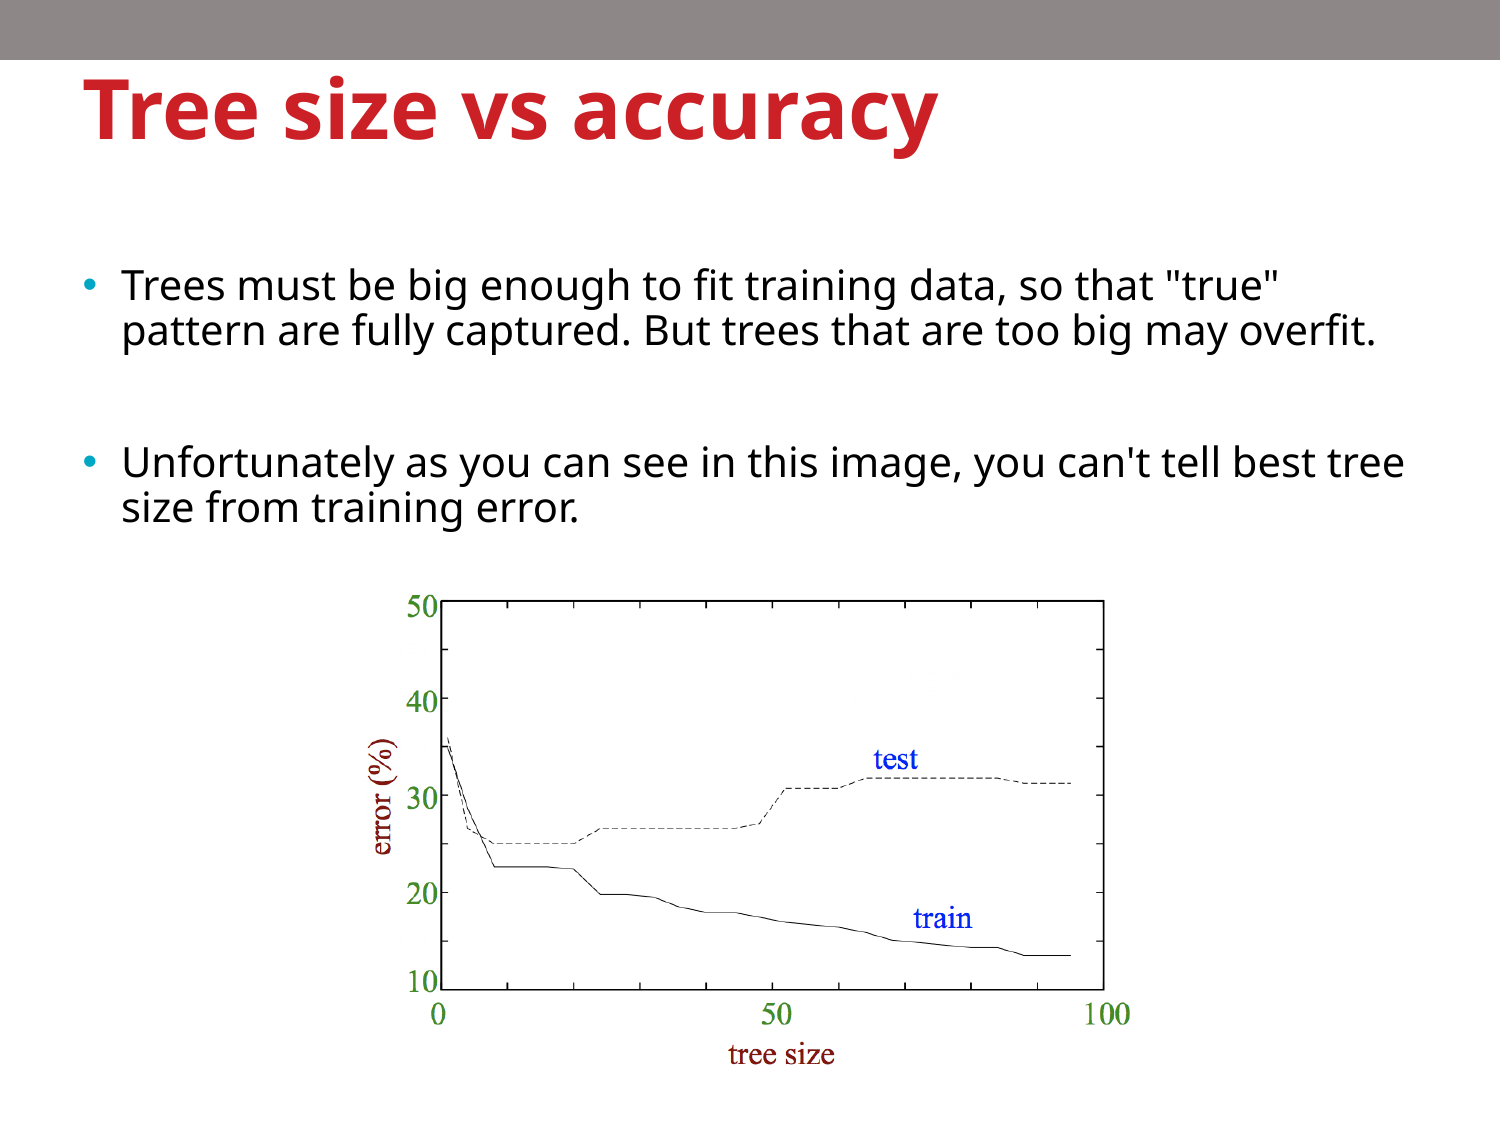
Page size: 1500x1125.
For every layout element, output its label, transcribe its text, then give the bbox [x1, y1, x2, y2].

title Tree size vs accuracy [75, 59, 1425, 167]
picture [345, 570, 1163, 1088]
list Trees must be big enough to fit training data, so that "true" pattern are fully captured. But trees that are too big may overfit. Unfortunately as you can see in this image, you can't tell best tree size from training error. [75, 256, 1425, 1125]
